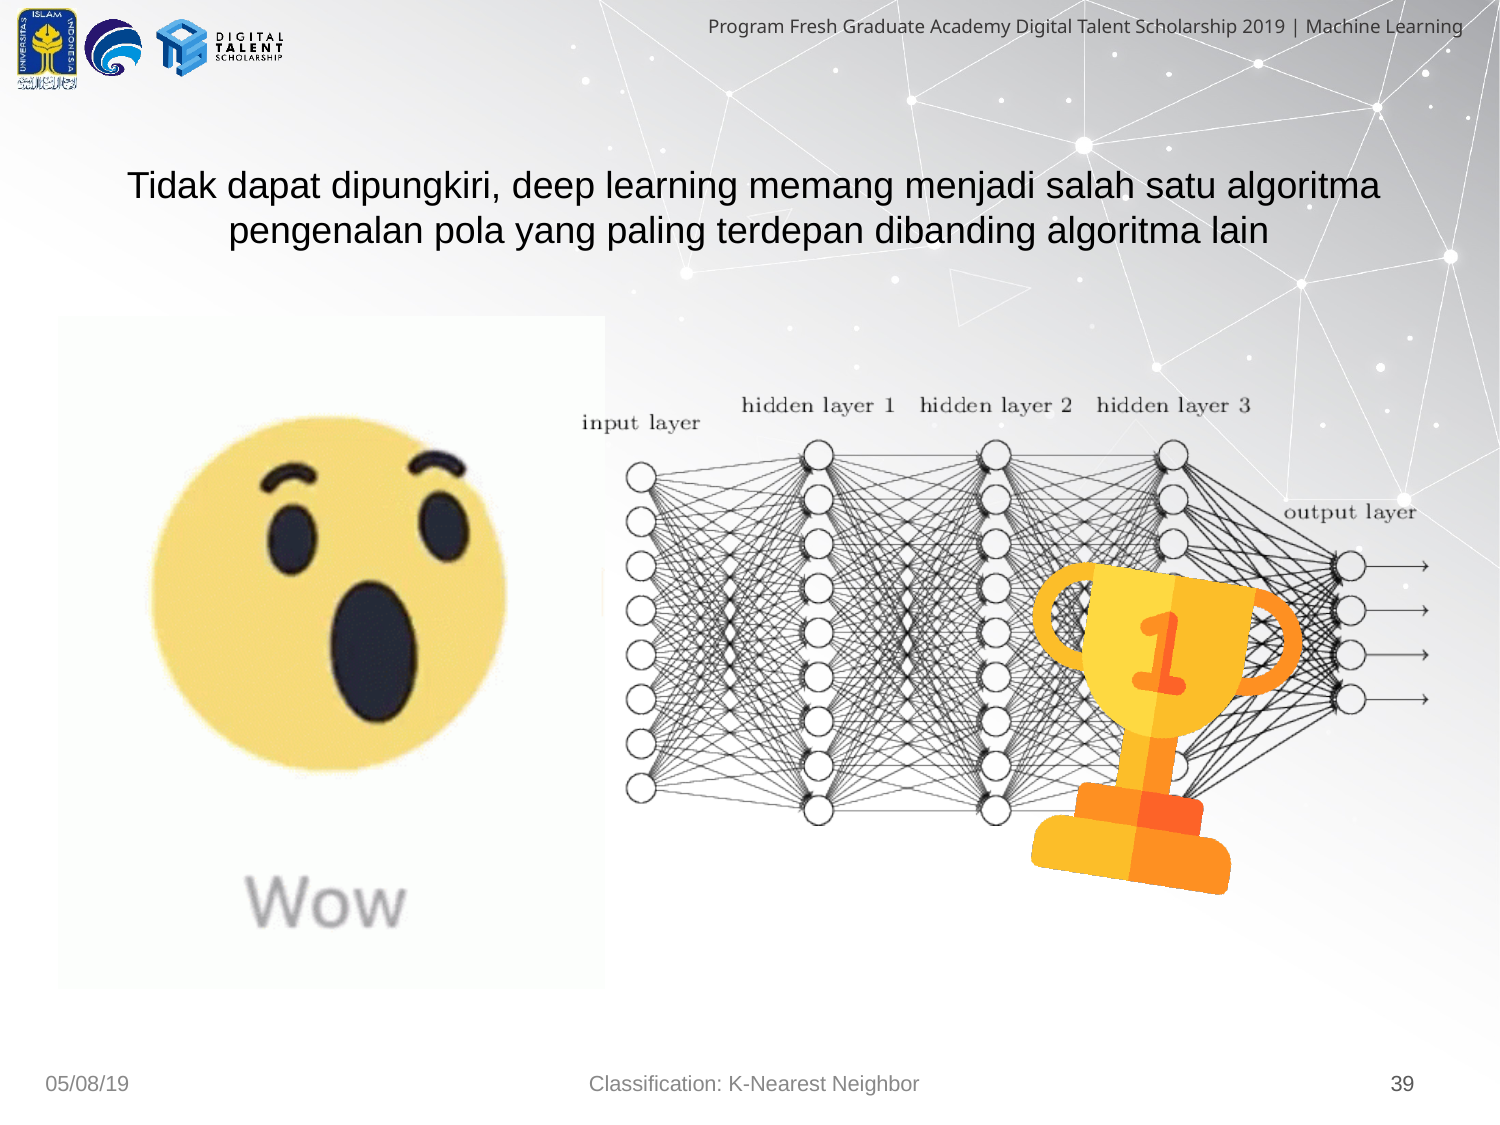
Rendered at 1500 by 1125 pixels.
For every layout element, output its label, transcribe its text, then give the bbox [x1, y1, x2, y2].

slide_number ‹#› [1327, 1053, 1478, 1114]
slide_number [30, 1053, 272, 1114]
footer Classification: K-Nearest Neighbor [387, 1053, 1122, 1114]
text_box Tidak dapat dipungkiri, deep learning memang menjadi salah satu algoritma pengenalan pola yang paling terdepan dibanding algoritma lain [58, 153, 1450, 260]
picture [0, 0, 1500, 1125]
